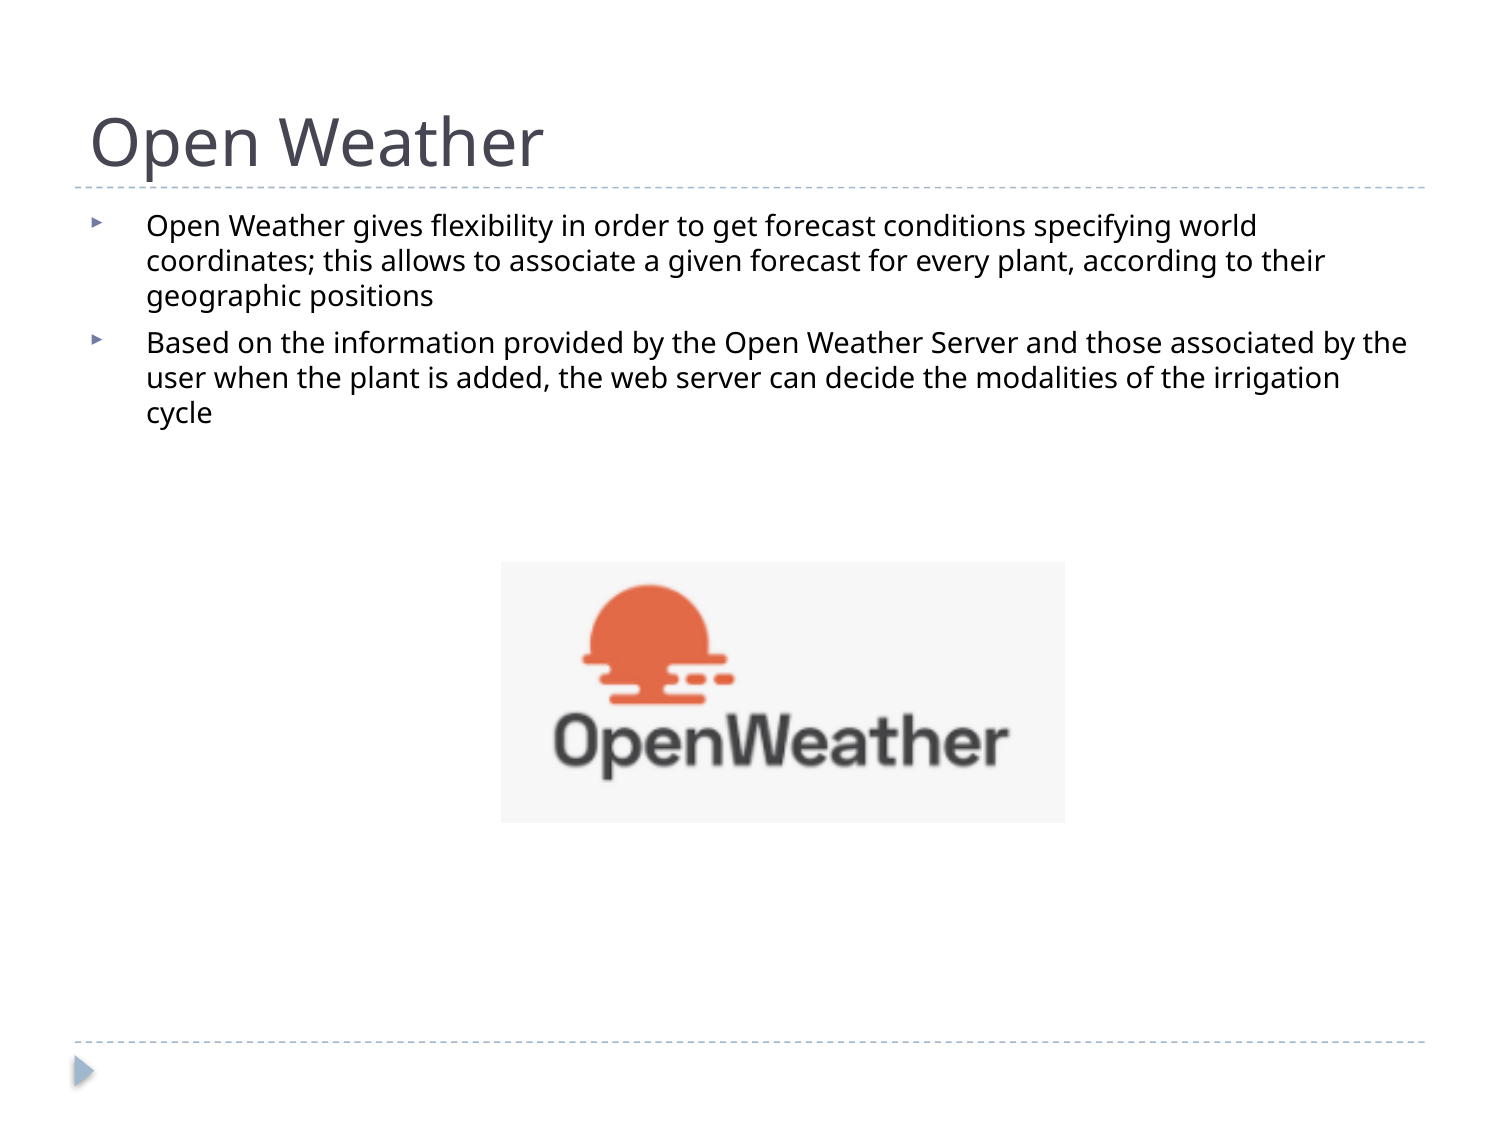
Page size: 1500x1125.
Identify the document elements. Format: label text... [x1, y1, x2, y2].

title Open Weather [75, 24, 1425, 188]
picture [501, 562, 1065, 823]
list Open Weather gives flexibility in order to get forecast conditions specifying world coordinates; this allows to associate a given forecast for every plant, according to their geographic positions Based on the information provided by the Open Weather Server and those associated by the user when the plant is added, the web server can decide the modalities of the irrigation cycle [75, 200, 1425, 853]
